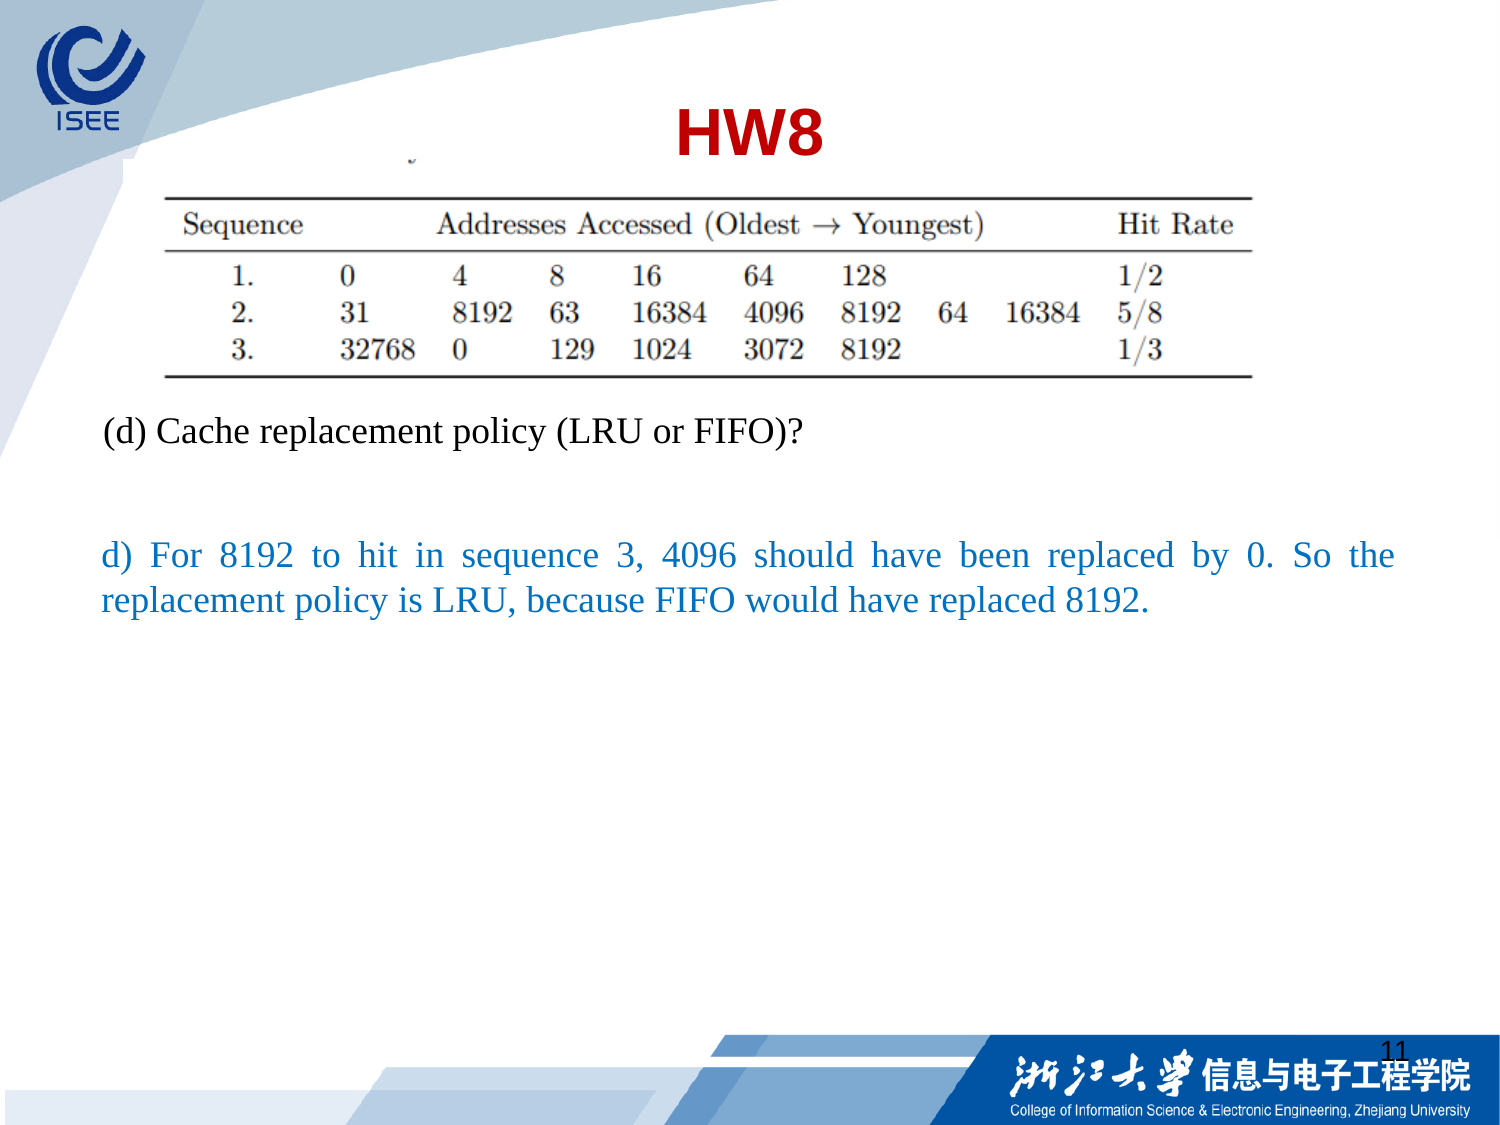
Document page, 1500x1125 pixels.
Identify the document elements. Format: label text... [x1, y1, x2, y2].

picture [0, 1, 1500, 540]
slide_number 11 [1074, 1024, 1426, 1103]
picture [5, 1034, 1500, 1125]
text_box d) For 8192 to hit in sequence 3, 4096 should have been replaced by 0. So the replacement policy is LRU, because FIFO would have replaced 8192. [86, 522, 1412, 628]
text_box (d) Cache replacement policy (LRU or FIFO)? [88, 128, 1461, 504]
title HW8 [75, 34, 1425, 223]
